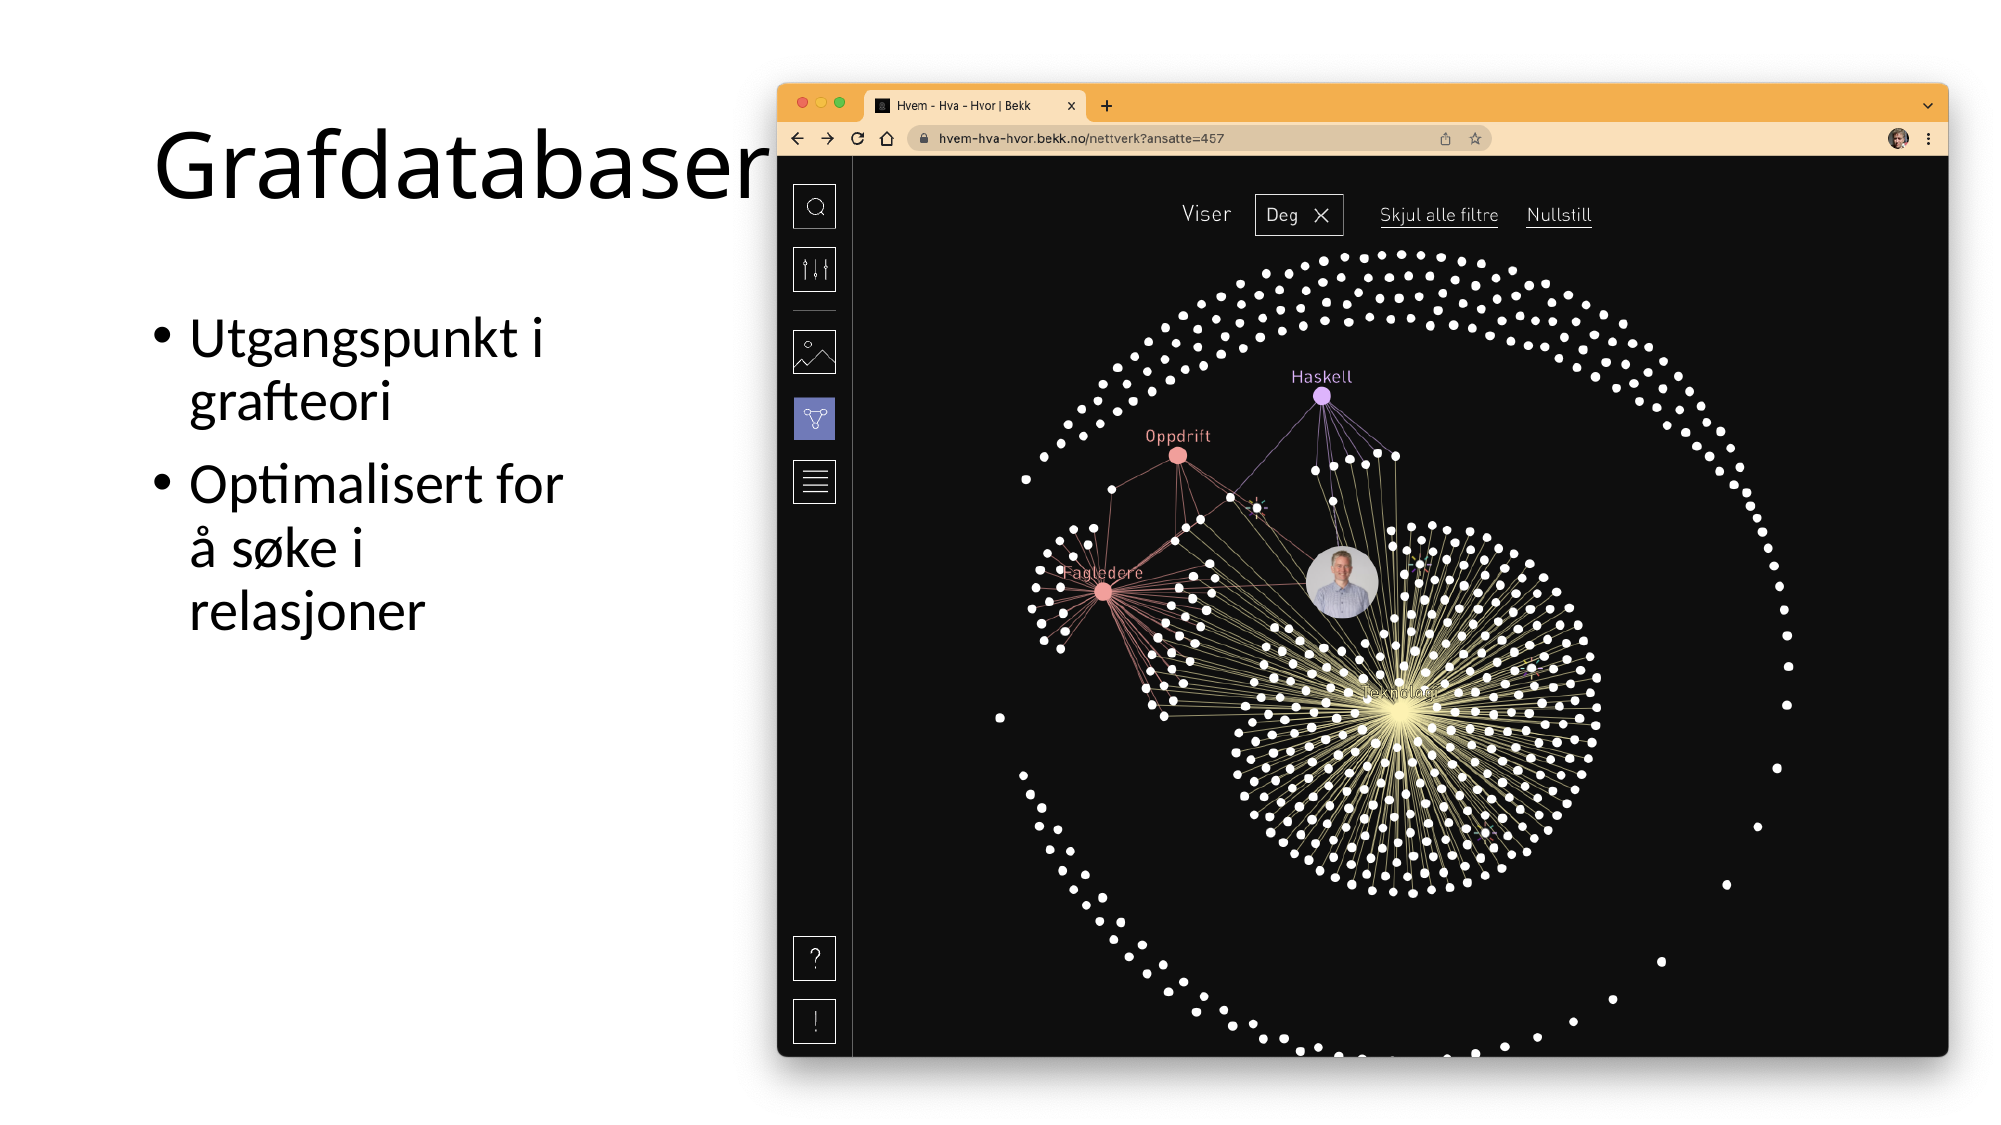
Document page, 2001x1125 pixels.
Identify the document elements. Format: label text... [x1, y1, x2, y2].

title Grafdatabaser [137, 59, 724, 278]
picture [724, 47, 2000, 1125]
list Utgangspunkt i grafteori Optimalisert for å søke i relasjoner [137, 299, 607, 1014]
